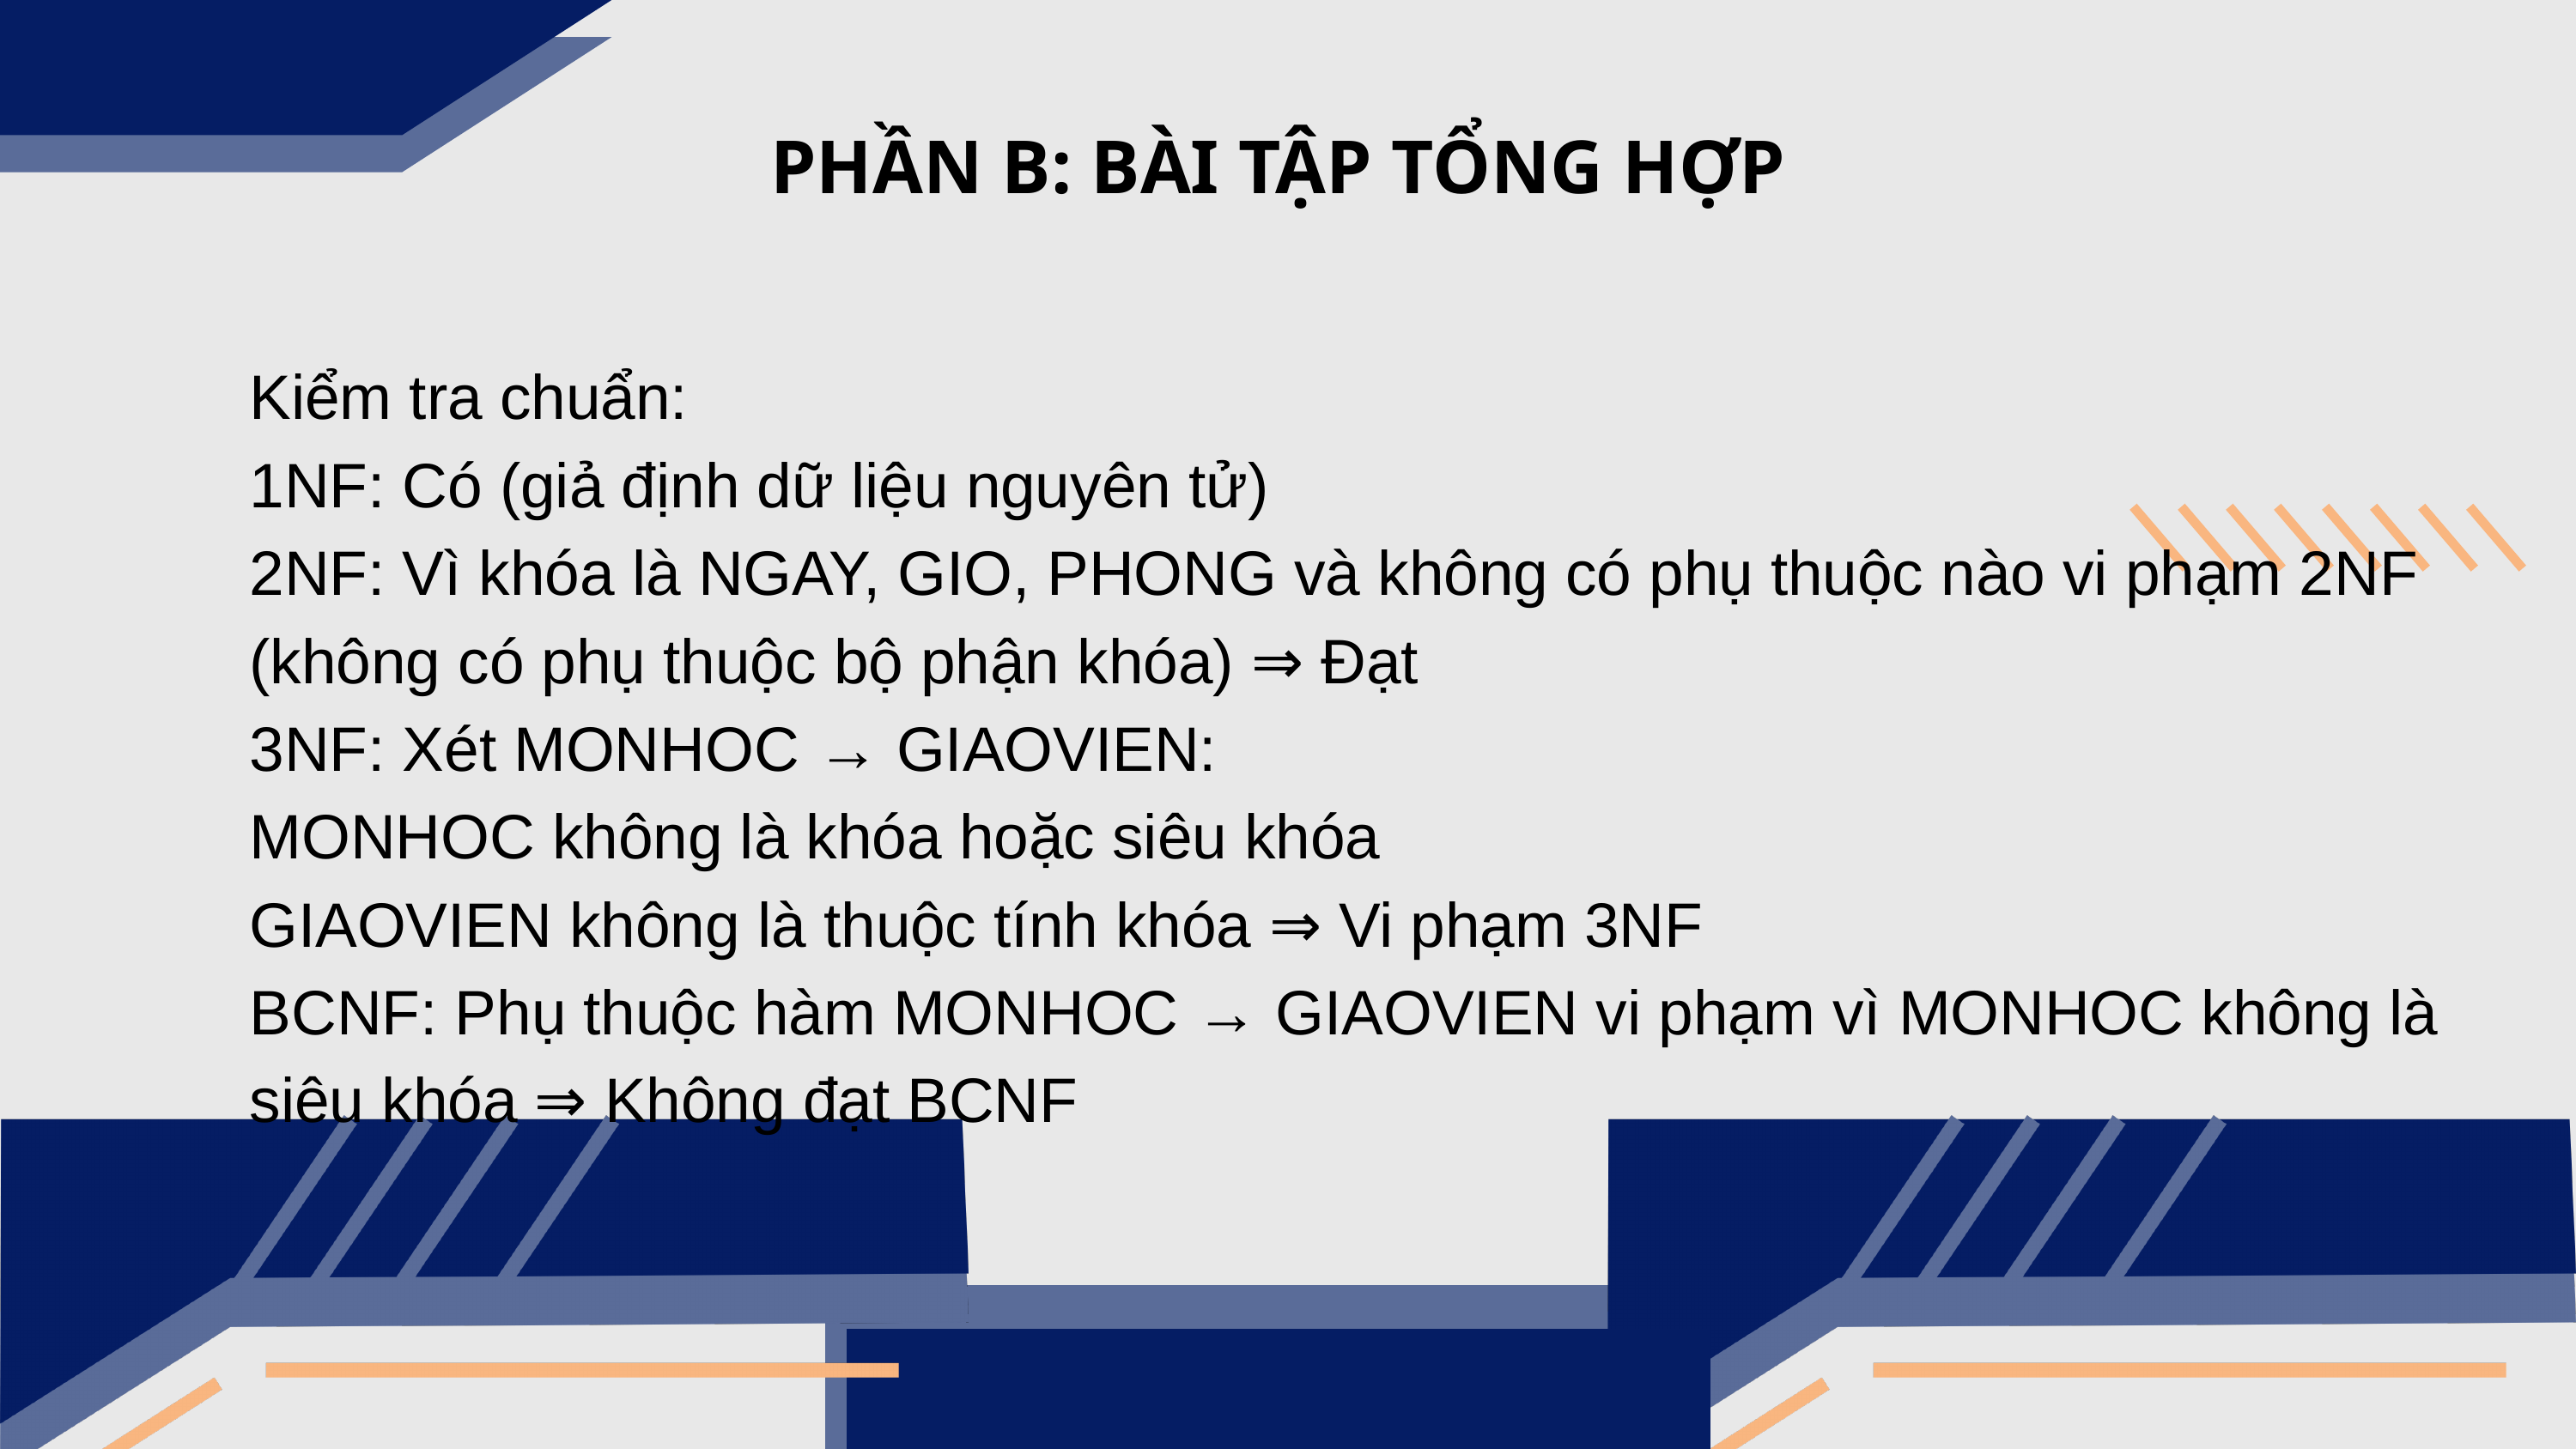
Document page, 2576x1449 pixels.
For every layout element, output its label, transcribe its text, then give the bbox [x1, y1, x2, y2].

text_box [1607, 1115, 2576, 1449]
text_box PHẦN B: BÀI TẬP TỔNG HỢP [764, 106, 1794, 209]
text_box Kiểm tra chuẩn: 1NF: Có (giả định dữ liệu nguyên tử) 2NF: Vì khóa là NGAY, GIO, PHONG và không có phụ thuộc nào vi phạm 2NF (không có phụ thuộc bộ phận khóa) ⇒ Đạt 3NF: Xét MONHOC → GIAOVIEN: MONHOC không là khóa hoặc siêu khóa GIAOVIEN không là thuộc tính khóa ⇒ Vi phạm 3NF BCNF: Phụ thuộc hàm MONHOC → GIAOVIEN vi phạm vì MONHOC không là siêu khóa ⇒ Không đạt BCNF [249, 343, 2470, 1136]
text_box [846, 1328, 1711, 1449]
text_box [824, 1284, 1690, 1449]
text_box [0, 0, 612, 136]
text_box [0, 1115, 969, 1449]
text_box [0, 141, 612, 173]
